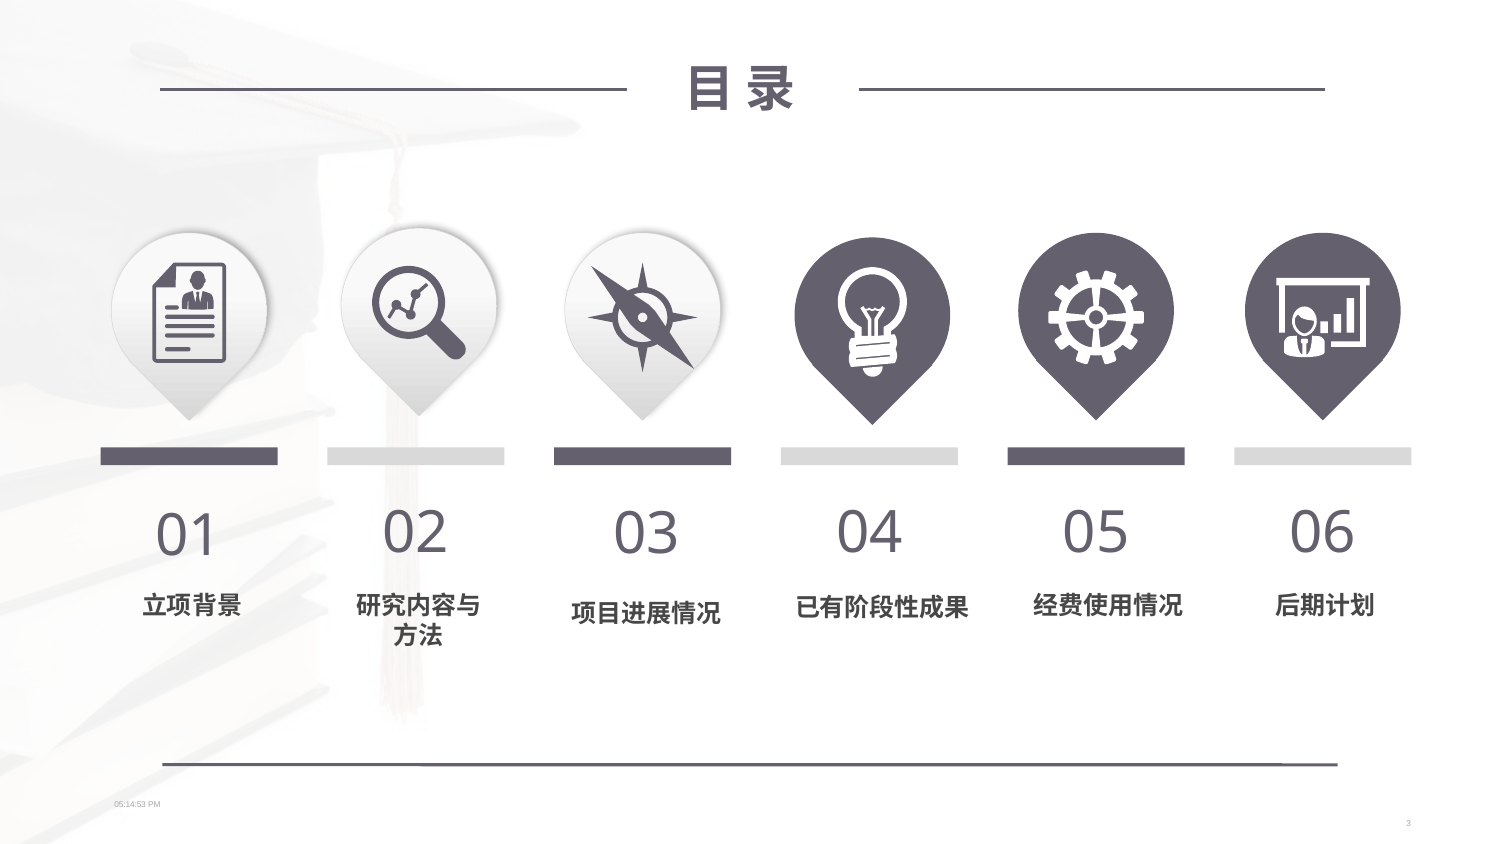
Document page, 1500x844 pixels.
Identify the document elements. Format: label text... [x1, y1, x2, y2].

title 目 录 [608, 55, 873, 123]
text_box 06 [1263, 487, 1382, 572]
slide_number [103, 782, 441, 827]
text_box [1233, 446, 1412, 466]
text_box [1244, 232, 1401, 421]
text_box [1007, 446, 1186, 466]
text_box 01 [130, 489, 249, 575]
text_box 经费使用情况 [1018, 582, 1199, 628]
text_box [326, 446, 505, 466]
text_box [111, 232, 267, 421]
text_box [553, 446, 732, 466]
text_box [794, 237, 951, 425]
text_box 已有阶段性成果 [772, 583, 993, 659]
text_box [100, 446, 279, 466]
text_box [1018, 232, 1174, 421]
text_box [780, 446, 959, 466]
text_box 04 [810, 487, 929, 572]
text_box 05 [1037, 487, 1156, 572]
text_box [564, 232, 721, 421]
text_box 项目进展情况 [469, 574, 825, 635]
text_box 立项背景 [106, 582, 278, 628]
text_box 03 [587, 488, 706, 574]
text_box 后期计划 [1240, 582, 1412, 628]
text_box 02 [356, 487, 475, 572]
text_box 研究内容与方法 [333, 582, 505, 657]
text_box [341, 228, 497, 416]
